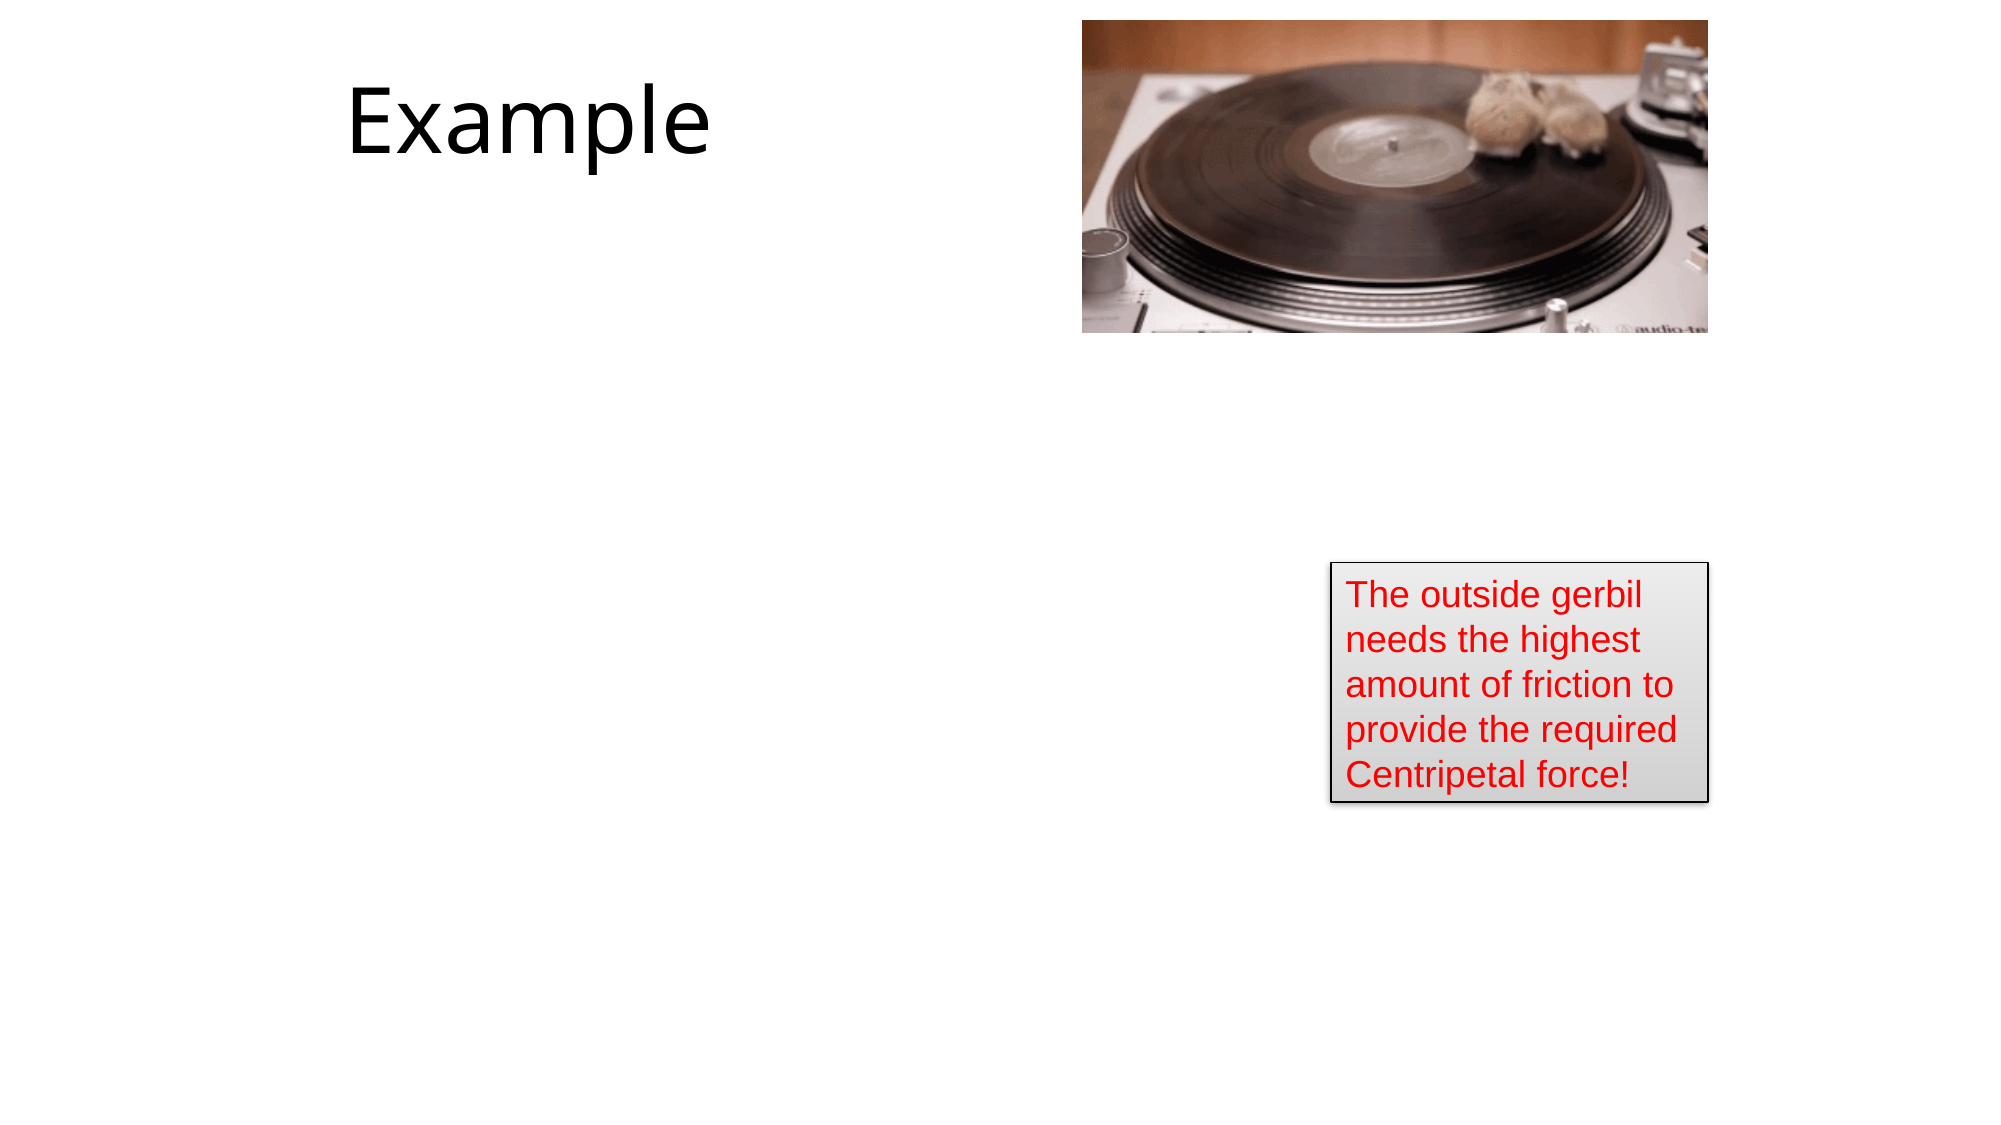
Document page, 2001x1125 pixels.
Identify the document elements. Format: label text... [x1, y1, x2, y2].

title Example [0, 23, 1078, 211]
picture [1082, 19, 1709, 333]
text_box The outside gerbil needs the highest amount of friction to provide the required Centripetal force! [1330, 562, 1709, 803]
